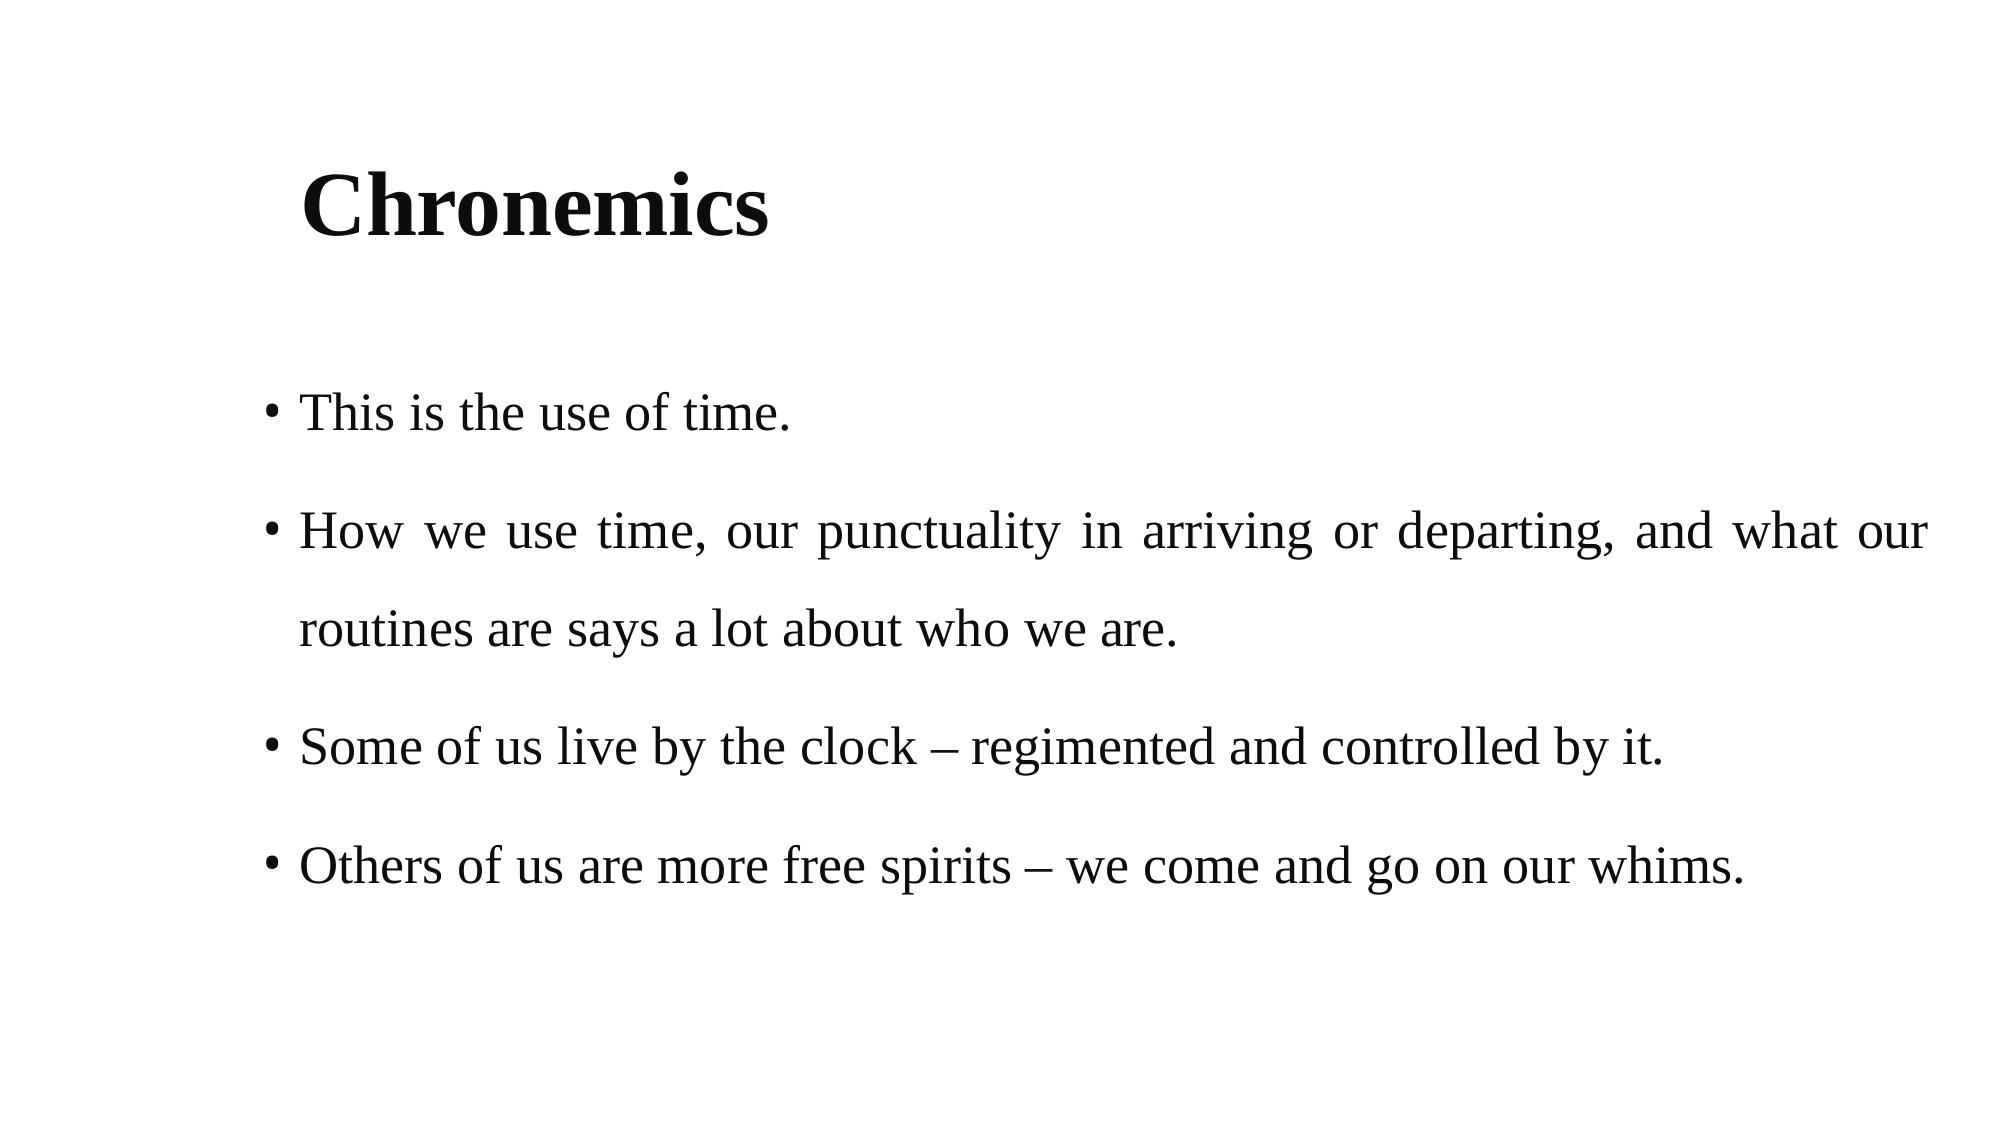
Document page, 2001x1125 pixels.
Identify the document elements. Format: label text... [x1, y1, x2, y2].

title Chronemics [82, 32, 1884, 332]
text_box This is the use of time. How we use time, our punctuality in arriving or departing, and what our routines are says a lot about who we are. Some of us live by the clock – regimented and controlled by it. Others of us are more free spirits – we come and go on our whims. [260, 374, 1934, 894]
